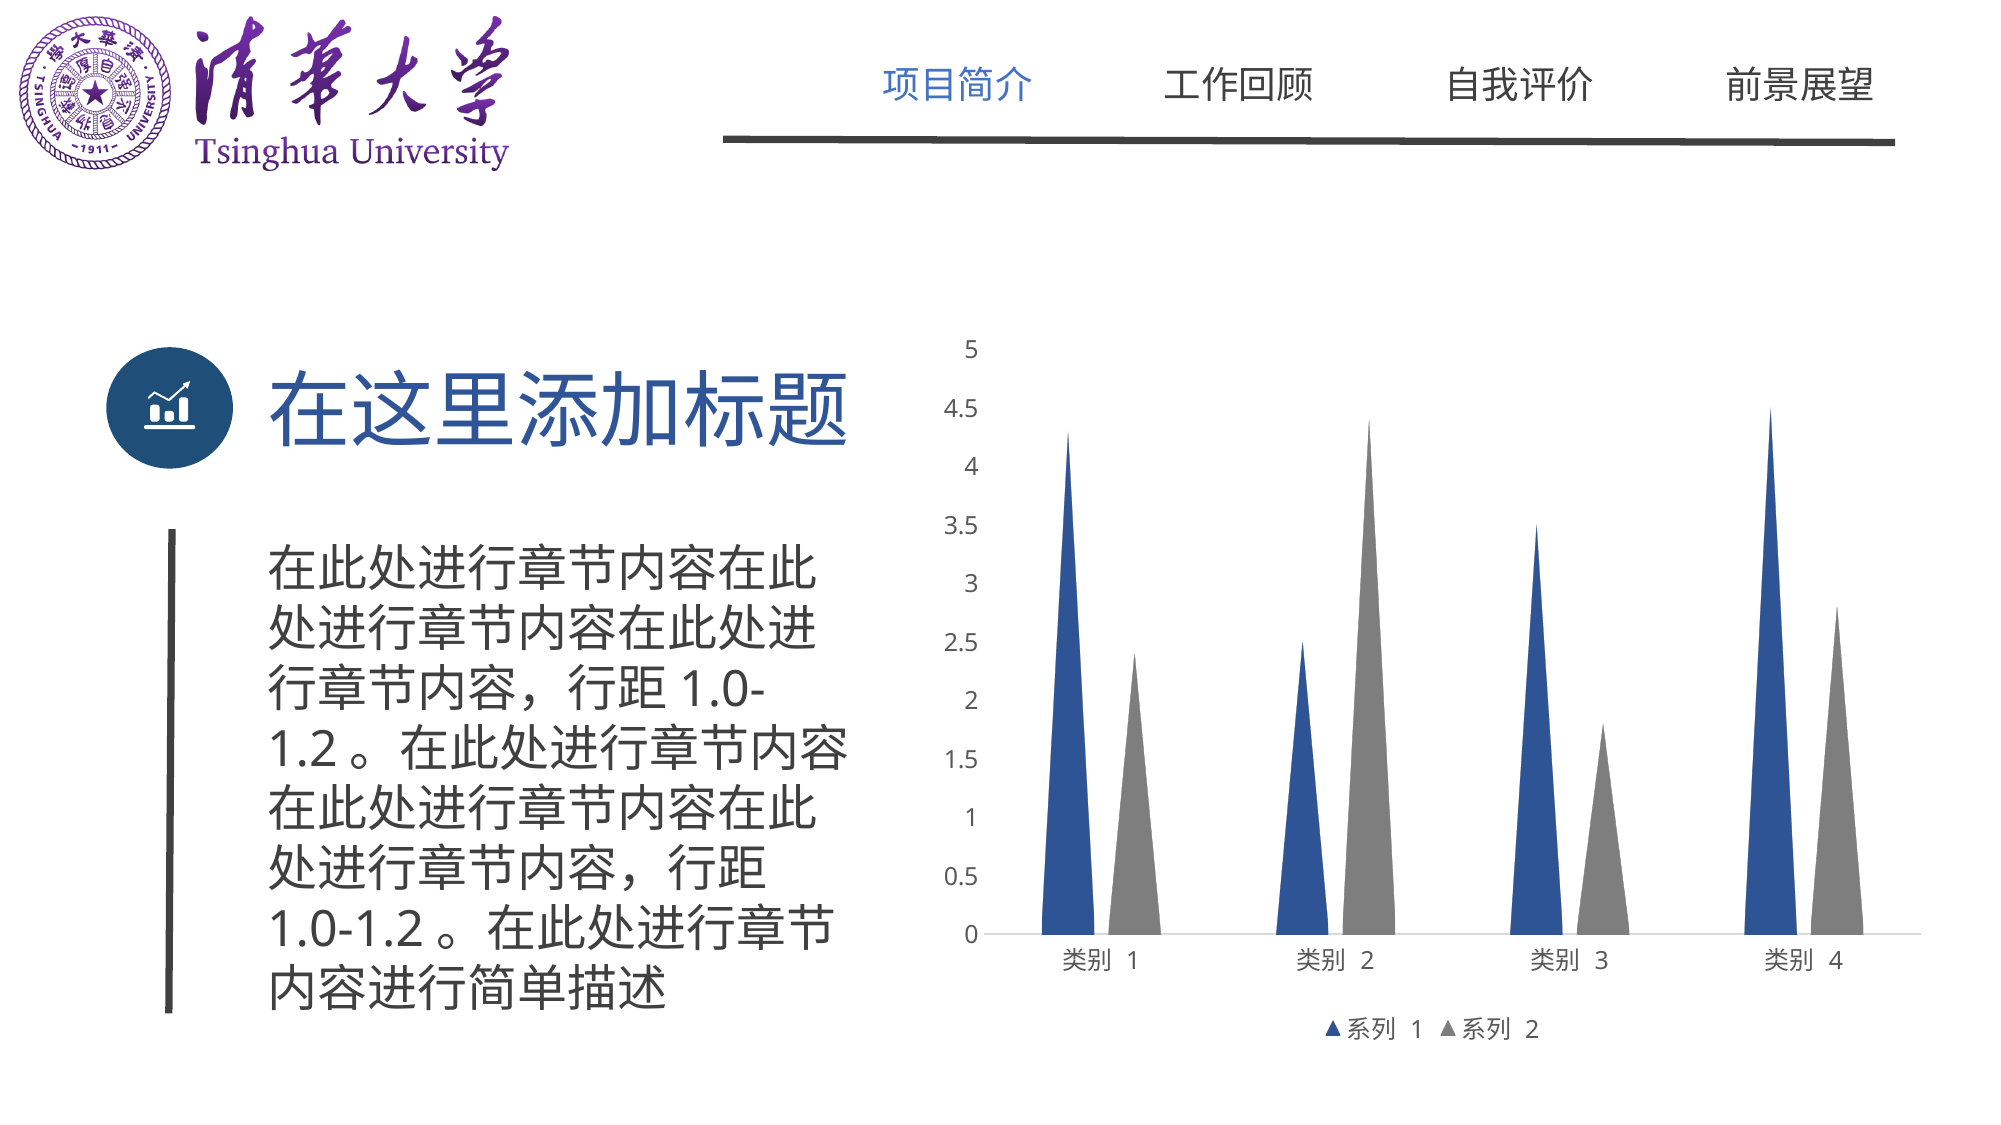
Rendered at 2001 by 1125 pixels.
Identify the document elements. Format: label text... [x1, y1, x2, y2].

text_box 前景展望 [1710, 53, 1895, 113]
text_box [0, 769, 413, 773]
text_box 在此处进行章节内容在此处进行章节内容在此处进行章节内容，行距1.0-1.2。在此处进行章节内容在此处进行章节内容在此处进行章节内容，行距1.0-1.2。在此处进行章节内容进行简单描述 [252, 529, 877, 1024]
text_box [723, 139, 1895, 143]
text_box 自我评价 [1429, 53, 1615, 113]
text_box 工作回顾 [1148, 53, 1334, 113]
text_box 项目简介 [868, 53, 1053, 113]
text_box [105, 346, 235, 470]
picture [19, 16, 509, 171]
chart [923, 317, 1942, 1053]
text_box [143, 381, 196, 430]
text_box 在这里添加标题 [252, 349, 877, 464]
